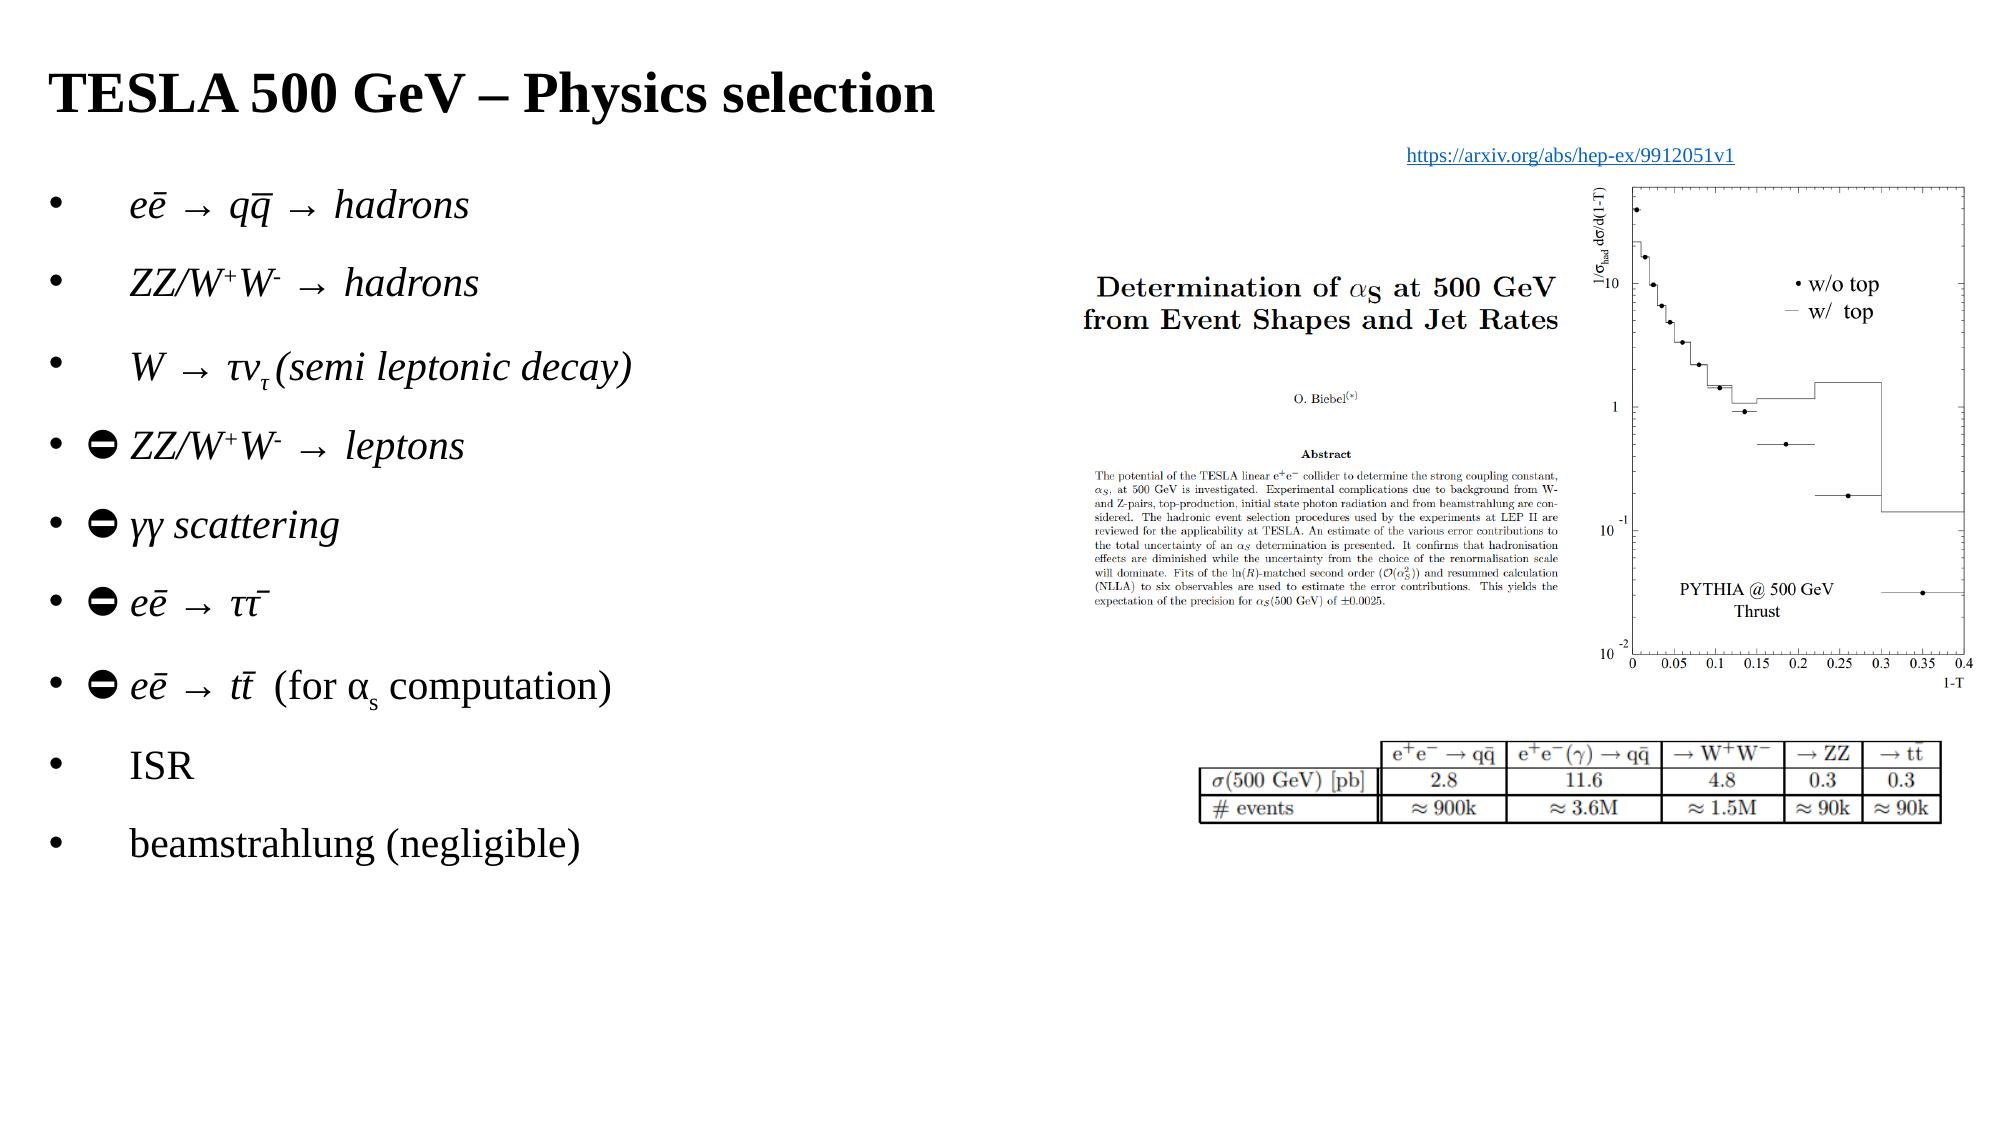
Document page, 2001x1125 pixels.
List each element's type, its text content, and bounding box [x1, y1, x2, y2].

picture [1194, 735, 1948, 829]
picture [1078, 260, 1572, 612]
text_box https://arxiv.org/abs/hep-ex/9912051v1 [1339, 134, 1803, 174]
title TESLA 500 GeV – Physics selection [33, 30, 1971, 157]
list ✅ eē → qq̅ → hadrons ✅ ZZ/W+W- → hadrons ✅ W → τντ (semi leptonic decay) ⛔ ZZ/W+W- → leptons ⛔ γγ scattering ⛔ eē → ττ̄ ⛔ eē → tt̄ (for αs computation) ✅ ISR ✅ beamstrahlung (negligible) [33, 174, 1000, 1089]
picture [1587, 182, 1976, 691]
